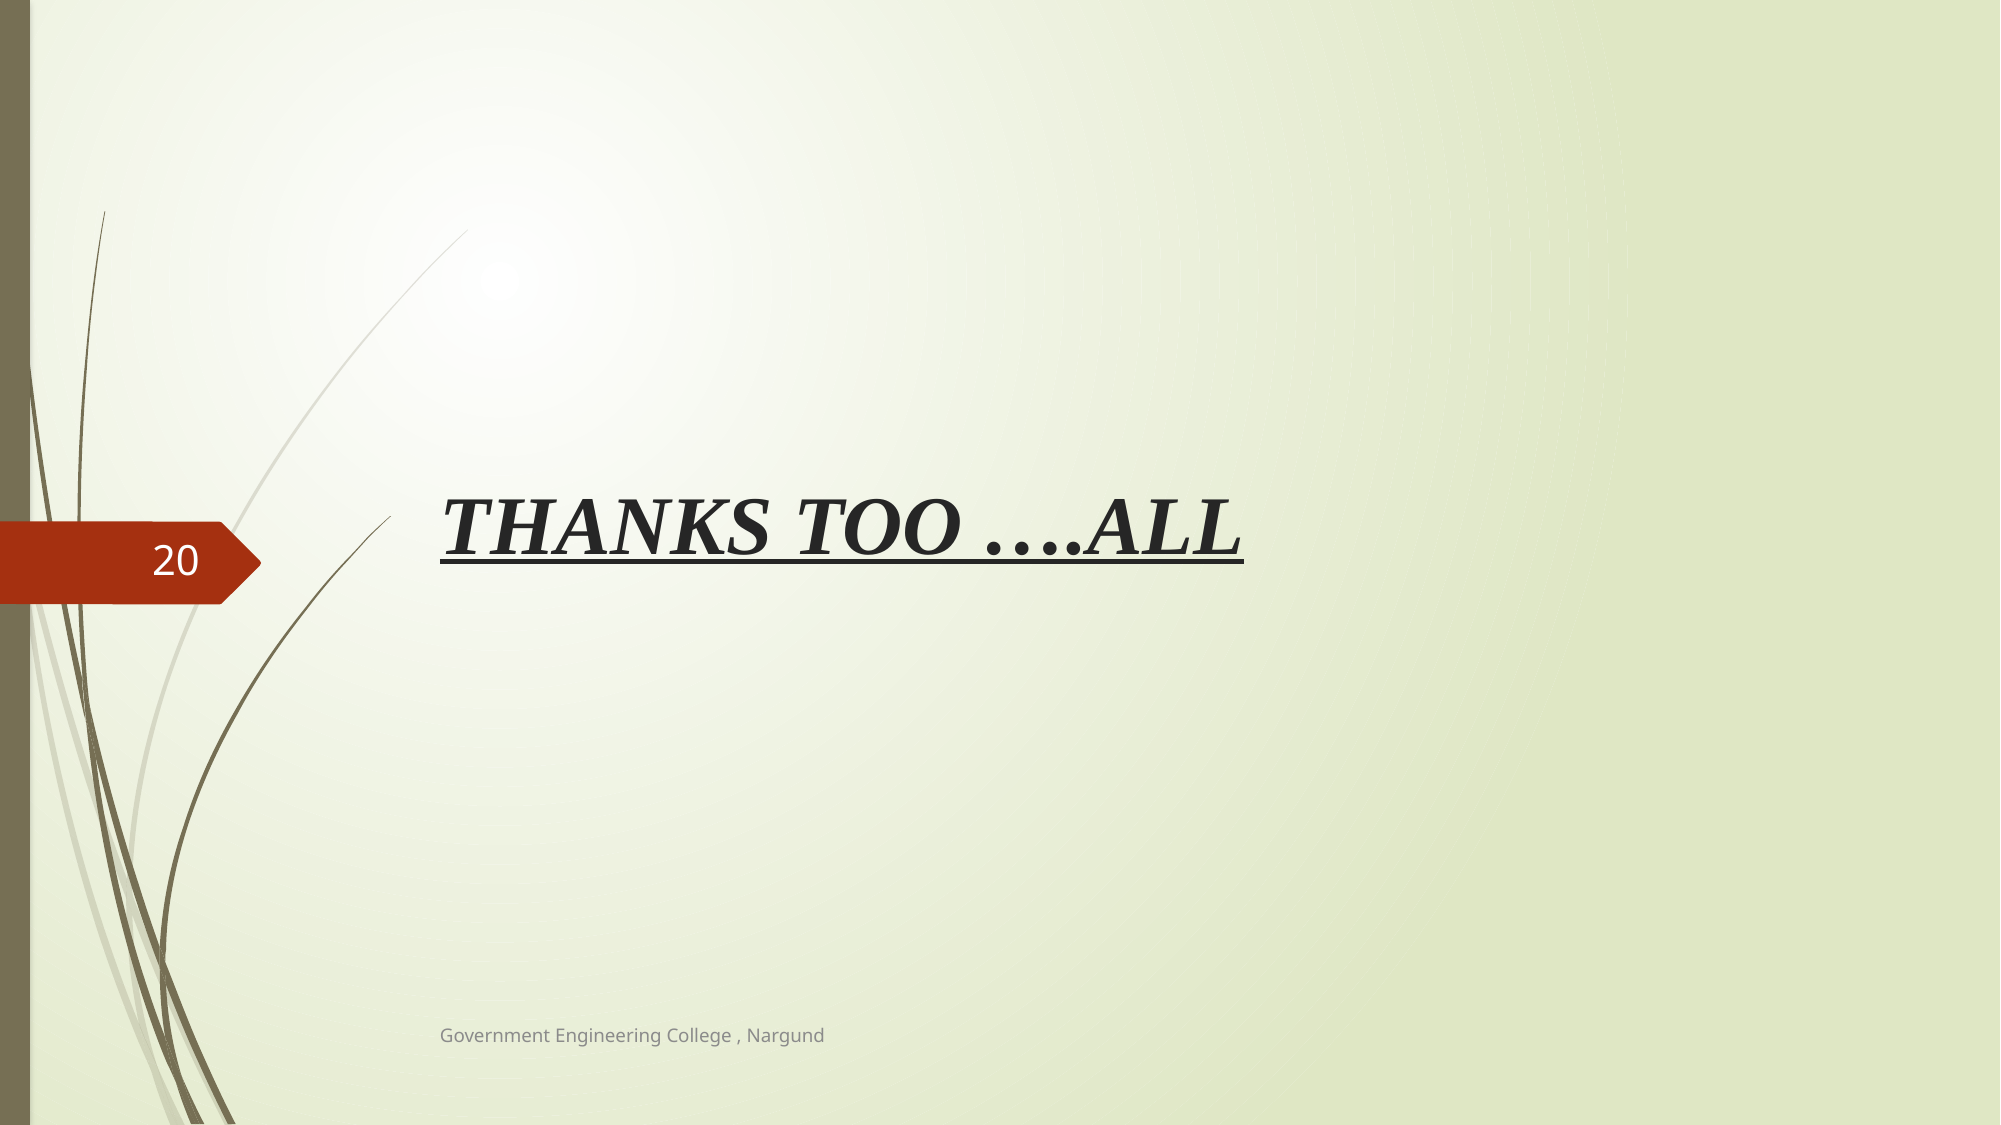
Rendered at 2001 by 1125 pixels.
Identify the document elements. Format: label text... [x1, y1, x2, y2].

footer Government Engineering College , Nargund [424, 1004, 1675, 1065]
slide_number 20 [87, 532, 216, 592]
title THANKS TOO ….ALL [424, 337, 1888, 579]
